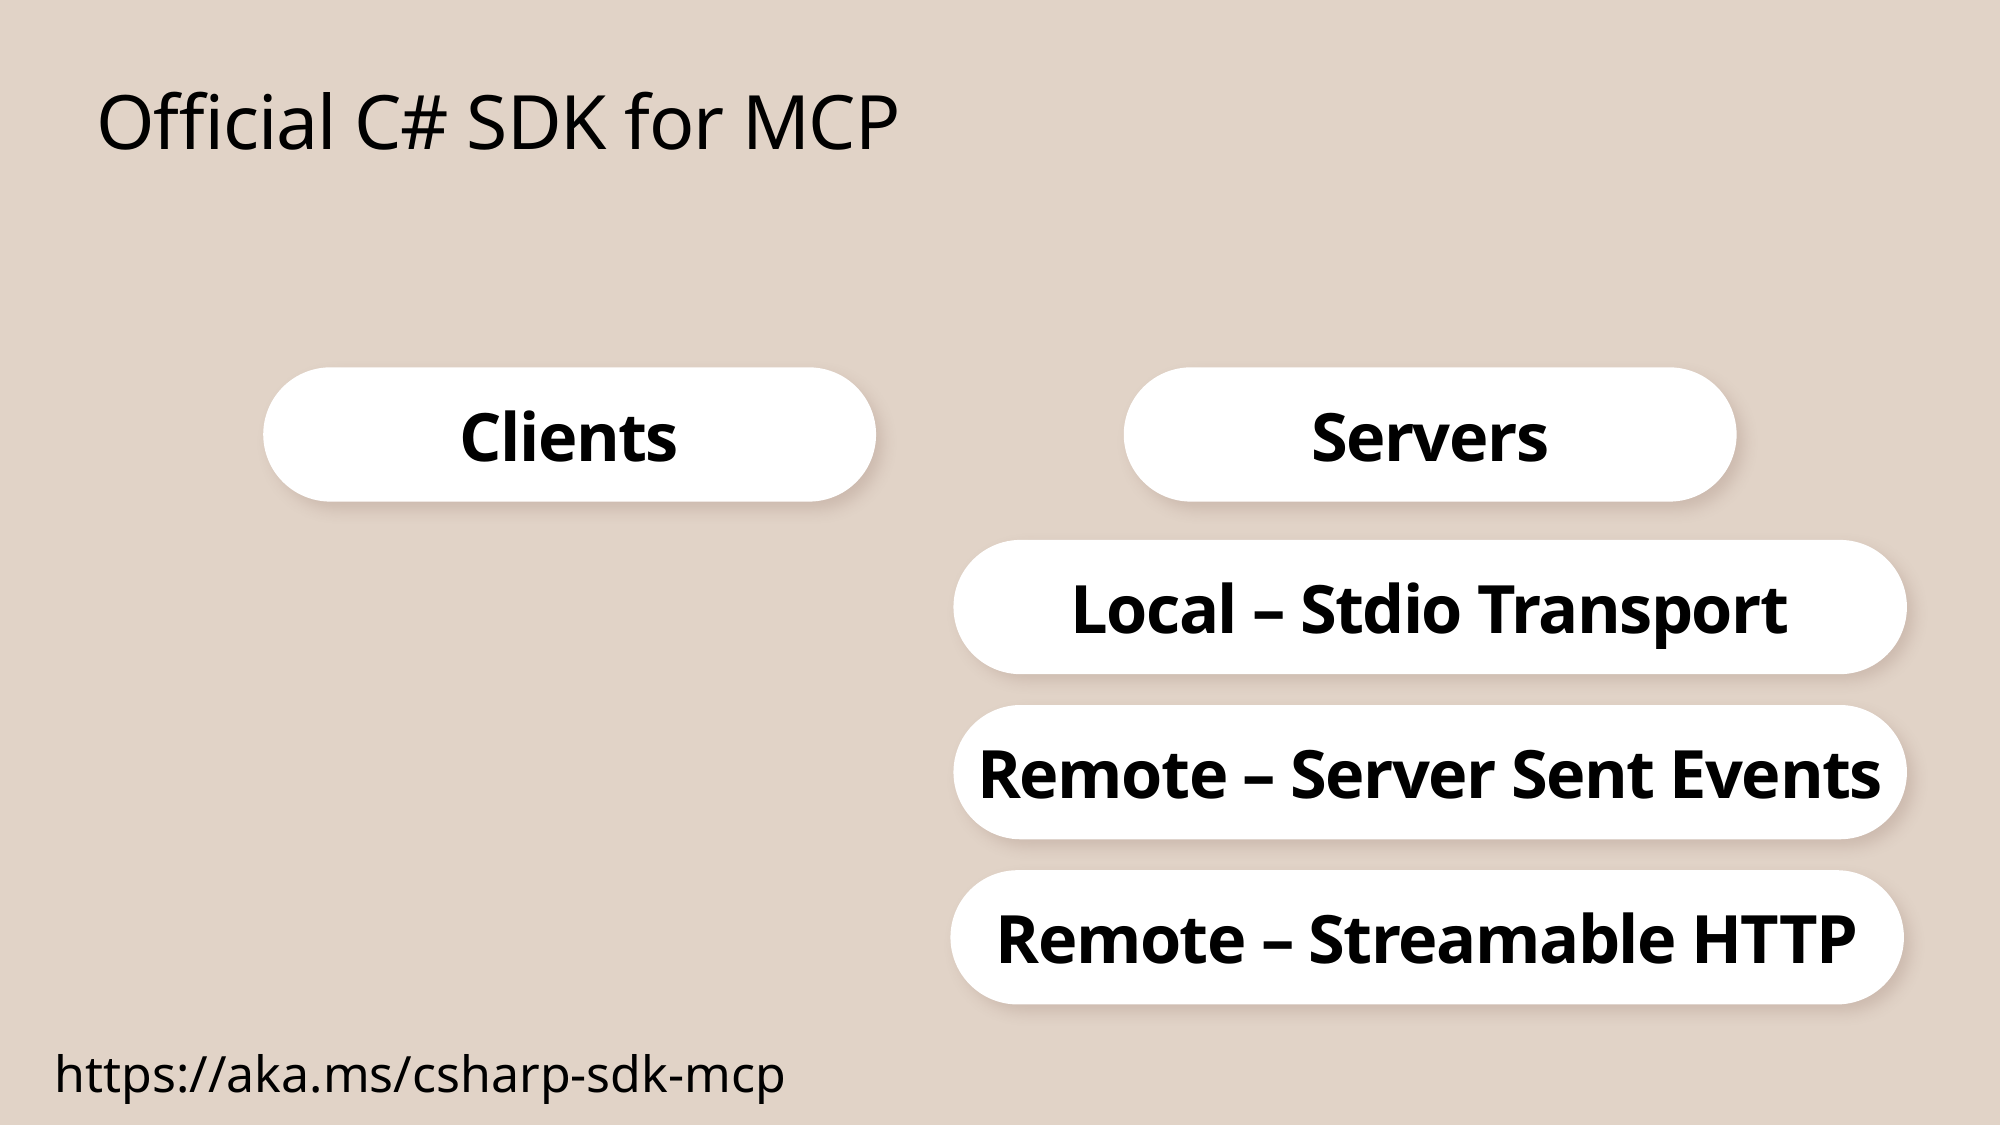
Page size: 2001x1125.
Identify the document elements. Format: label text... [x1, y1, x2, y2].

text_box Remote – Streamable HTTP [950, 870, 1904, 1005]
text_box Servers [1123, 367, 1737, 502]
text_box https://aka.ms/csharp-sdk-mcp [39, 1034, 1323, 1110]
text_box Local – Stdio Transport [953, 539, 1907, 675]
text_box Remote – Server Sent Events [953, 705, 1907, 840]
title Official C# SDK for MCP [96, 75, 1904, 166]
text_box Clients [263, 367, 877, 502]
